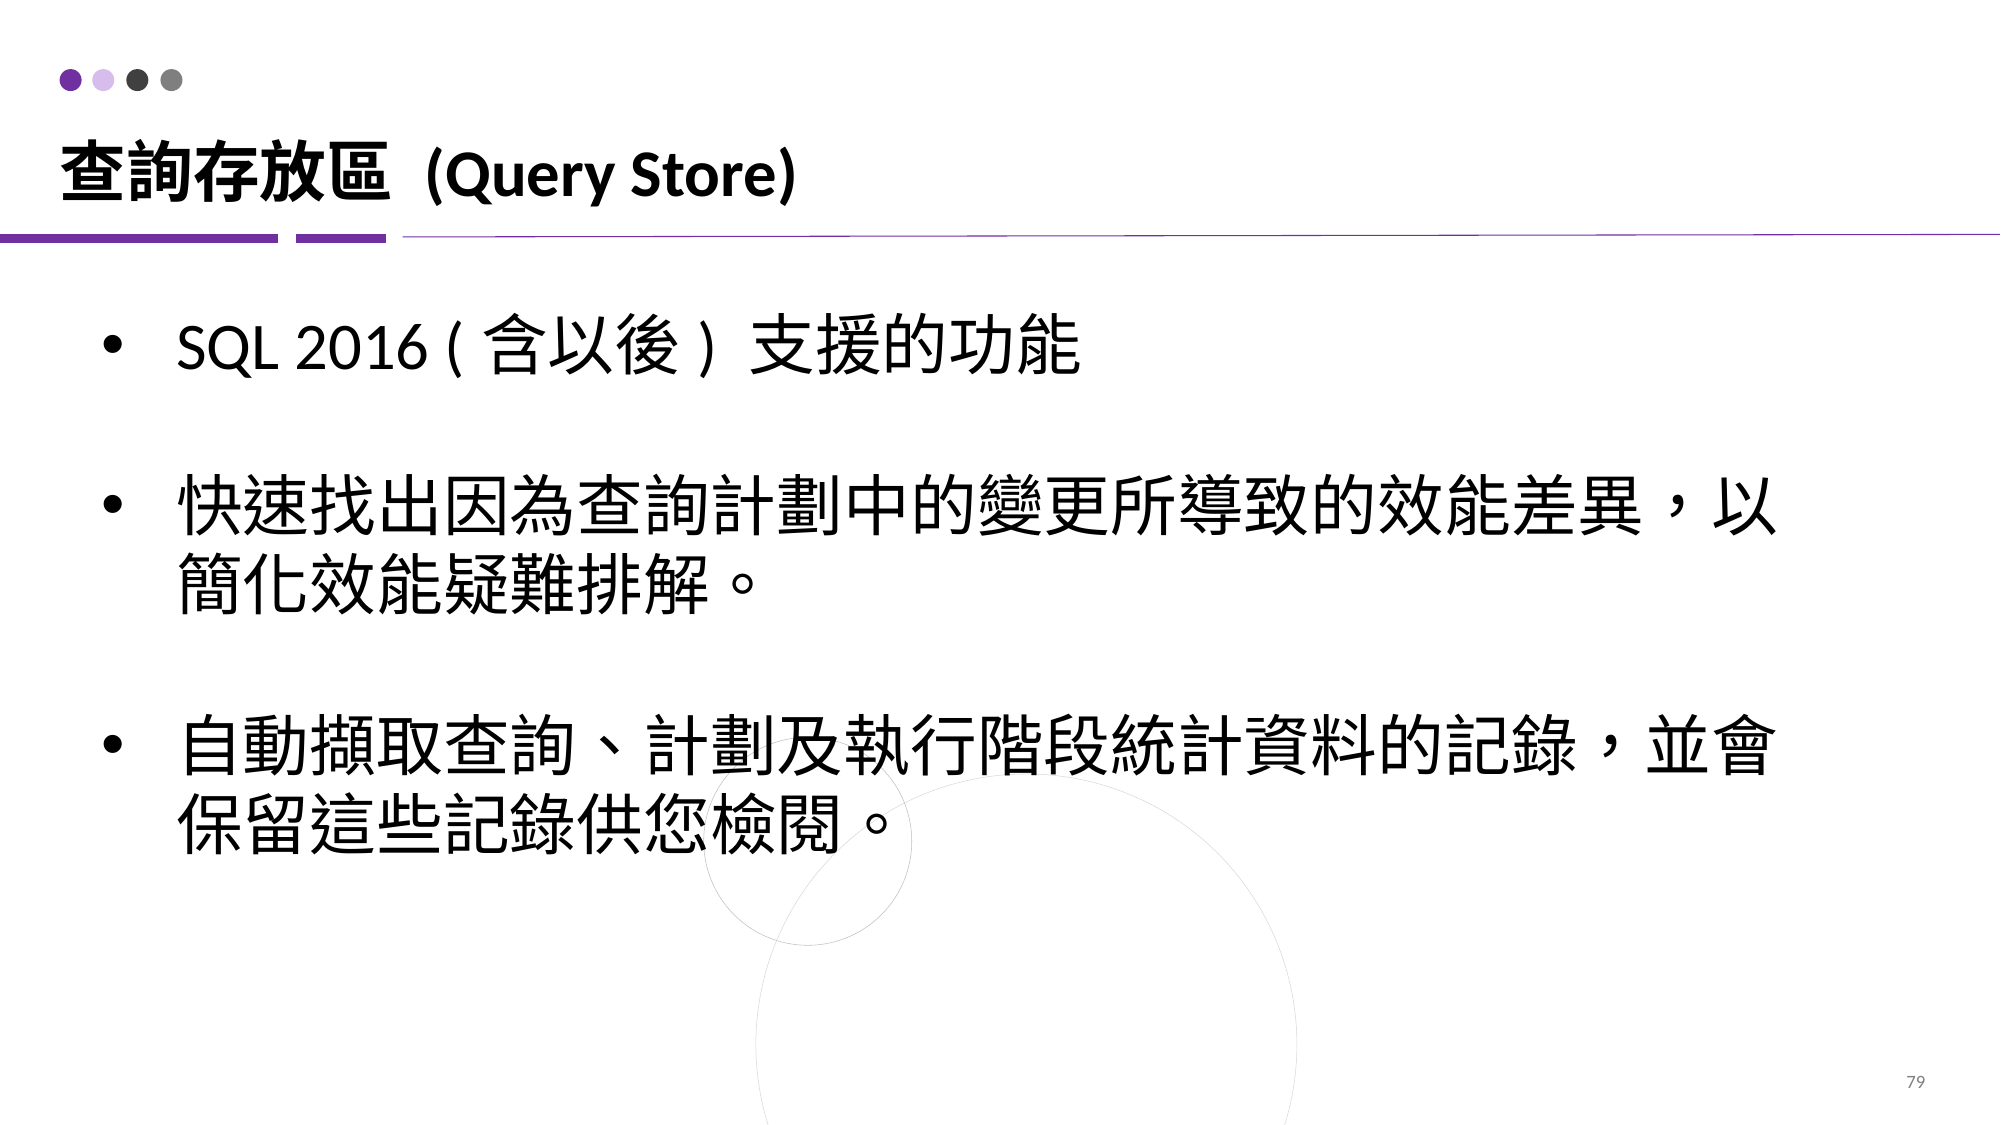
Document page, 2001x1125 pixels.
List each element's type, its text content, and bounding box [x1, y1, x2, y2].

text_box SQL 2016 (含以後) 支援的功能 快速找出因為查詢計劃中的變更所導致的效能差異，以簡化效能疑難排解。 自動擷取查詢、計劃及執行階段統計資料的記錄，並會保留這些記錄供您檢閱。 [86, 296, 1818, 871]
slide_number 79 [1490, 1060, 1941, 1102]
title 查詢存放區 (Query Store) [59, 40, 1941, 211]
